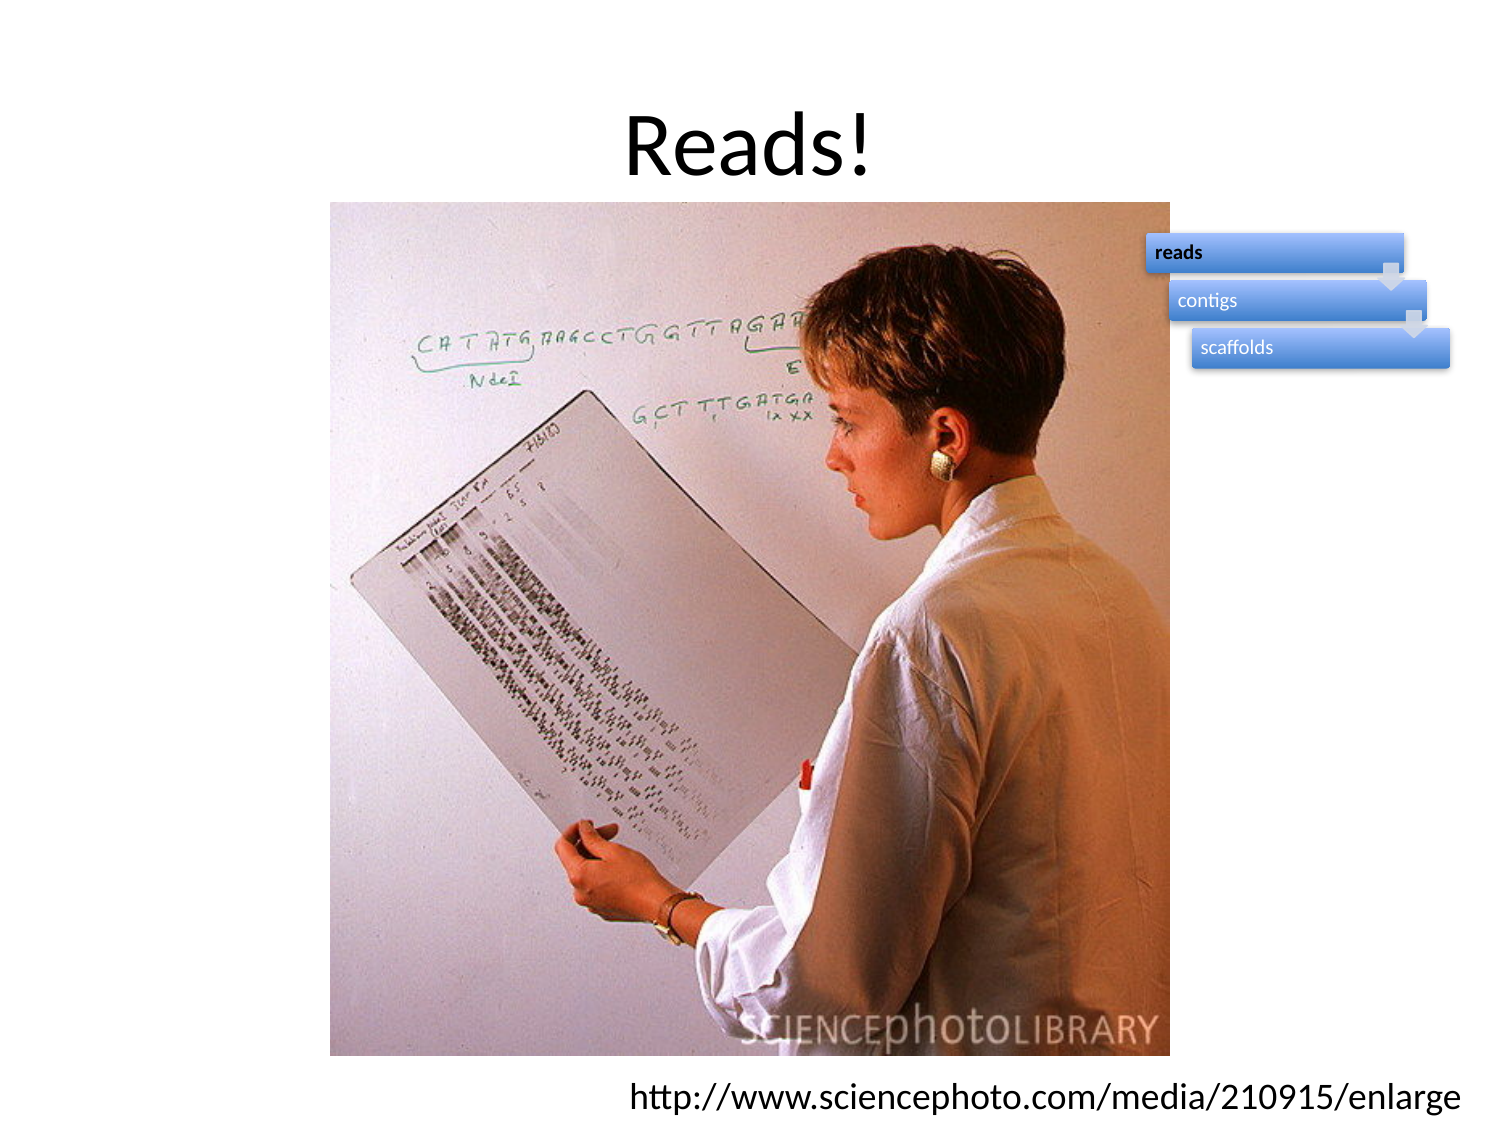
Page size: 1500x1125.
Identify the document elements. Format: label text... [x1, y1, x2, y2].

picture [329, 202, 1171, 1056]
text_box http://www.sciencephoto.com/media/210915/enlarge [614, 1064, 1478, 1125]
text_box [1146, 232, 1451, 370]
title Reads! [75, 45, 1425, 233]
